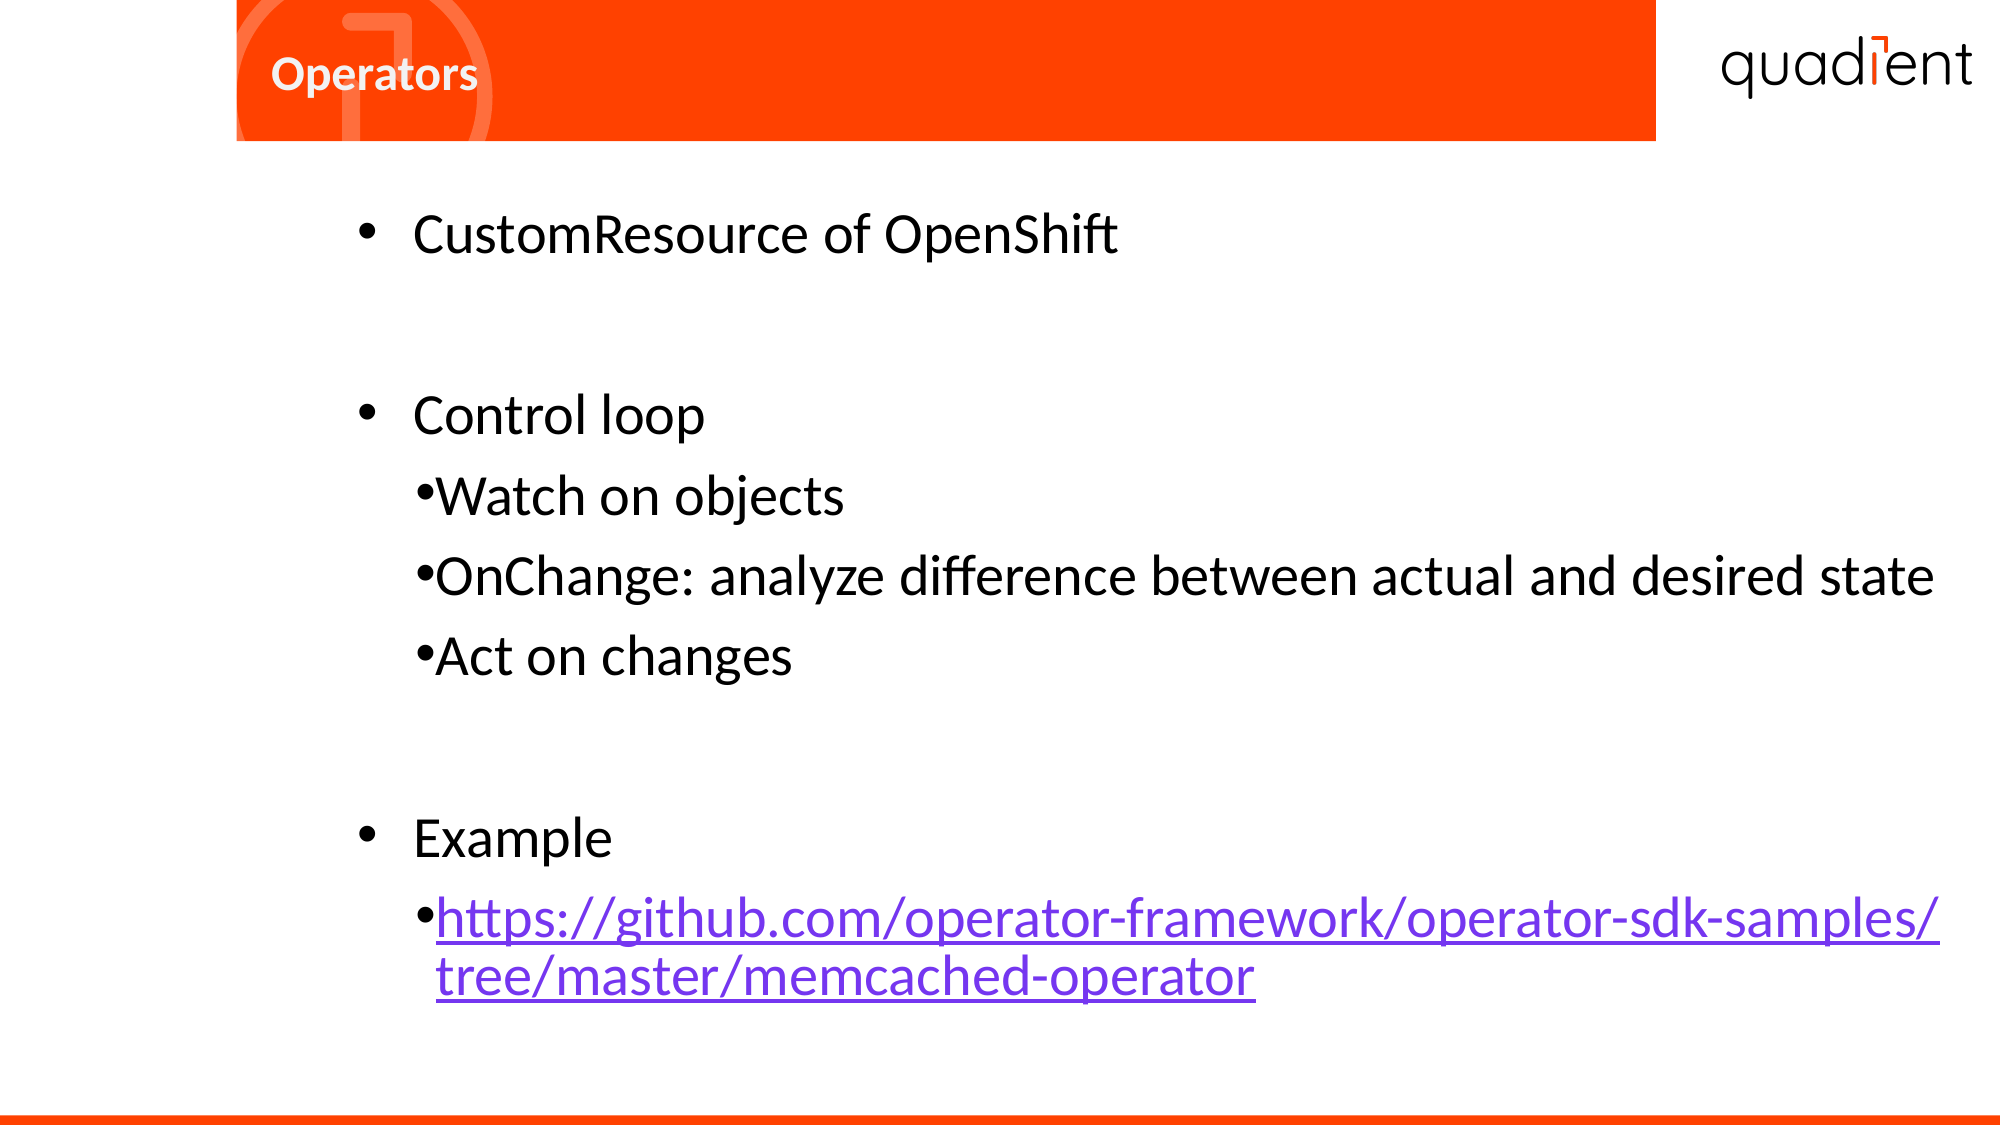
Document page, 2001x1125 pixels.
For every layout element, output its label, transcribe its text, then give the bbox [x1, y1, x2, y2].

picture [1722, 36, 1972, 99]
list CustomResource of OpenShift Control loop Watch on objects OnChange: analyze difference between actual and desired state Act on changes Example https://github.com/operator-framework/operator-sdk-samples/tree/master/memcached-operator [342, 187, 1971, 1057]
title Operators [256, 34, 1632, 115]
